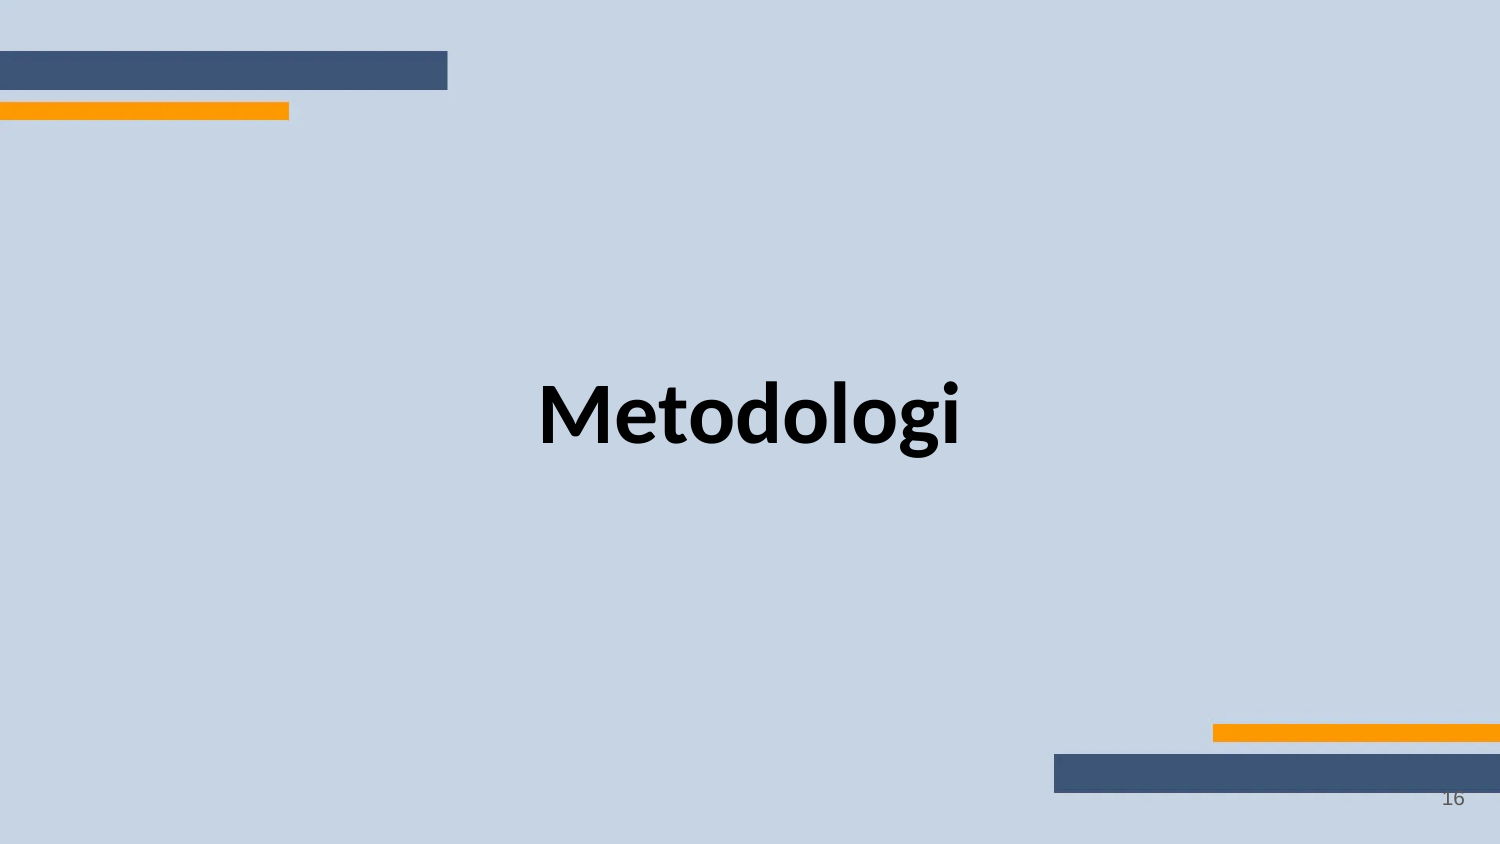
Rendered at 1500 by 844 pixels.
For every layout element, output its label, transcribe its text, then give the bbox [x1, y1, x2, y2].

picture [0, 0, 1500, 844]
text_box Metodologi [173, 324, 1327, 520]
slide_number ‹#› [1389, 764, 1480, 830]
